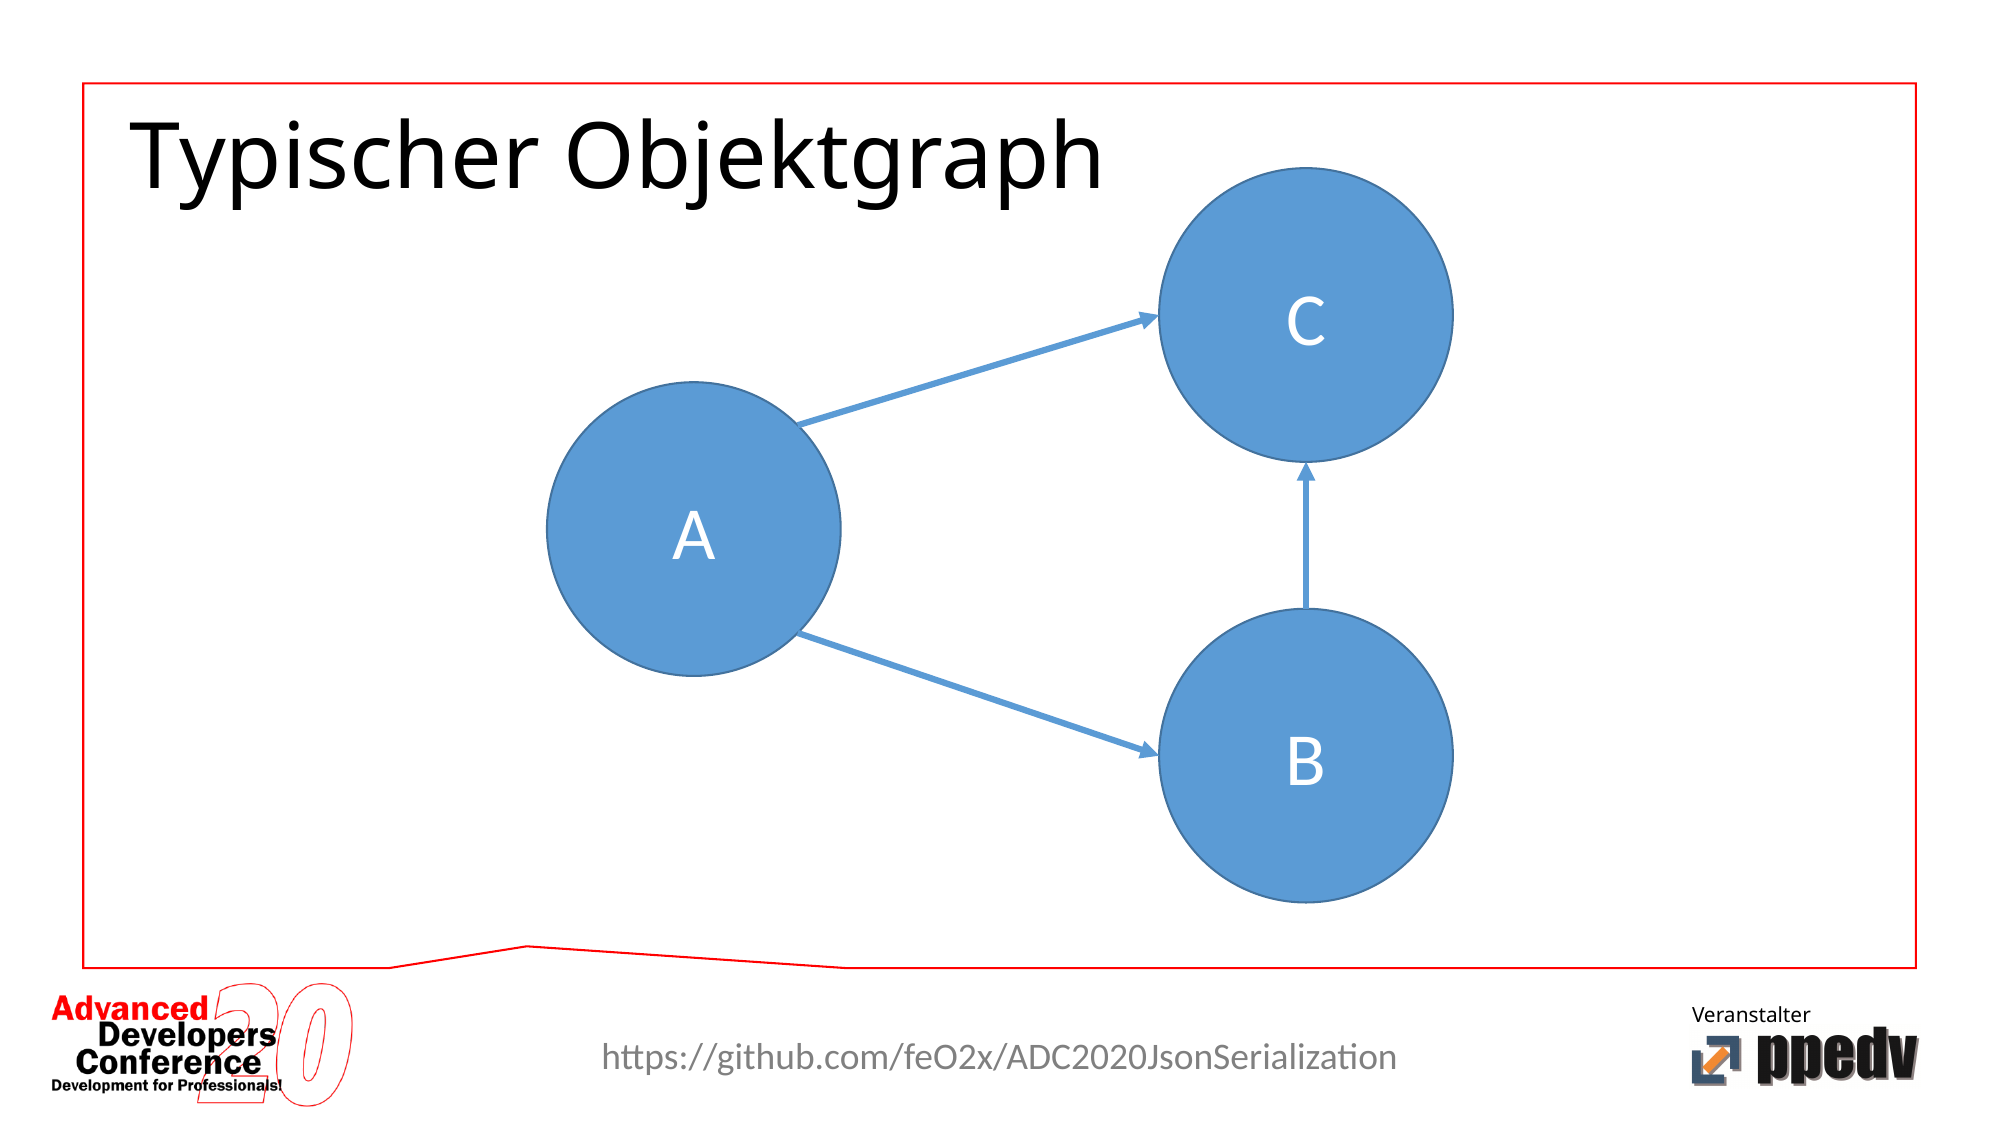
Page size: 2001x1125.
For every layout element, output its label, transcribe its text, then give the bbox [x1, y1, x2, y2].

picture [42, 976, 355, 1107]
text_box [797, 632, 1160, 756]
title Typischer Objektgraph [115, 102, 1841, 320]
picture [1689, 1024, 1921, 1089]
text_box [546, 168, 1453, 903]
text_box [797, 315, 1160, 426]
